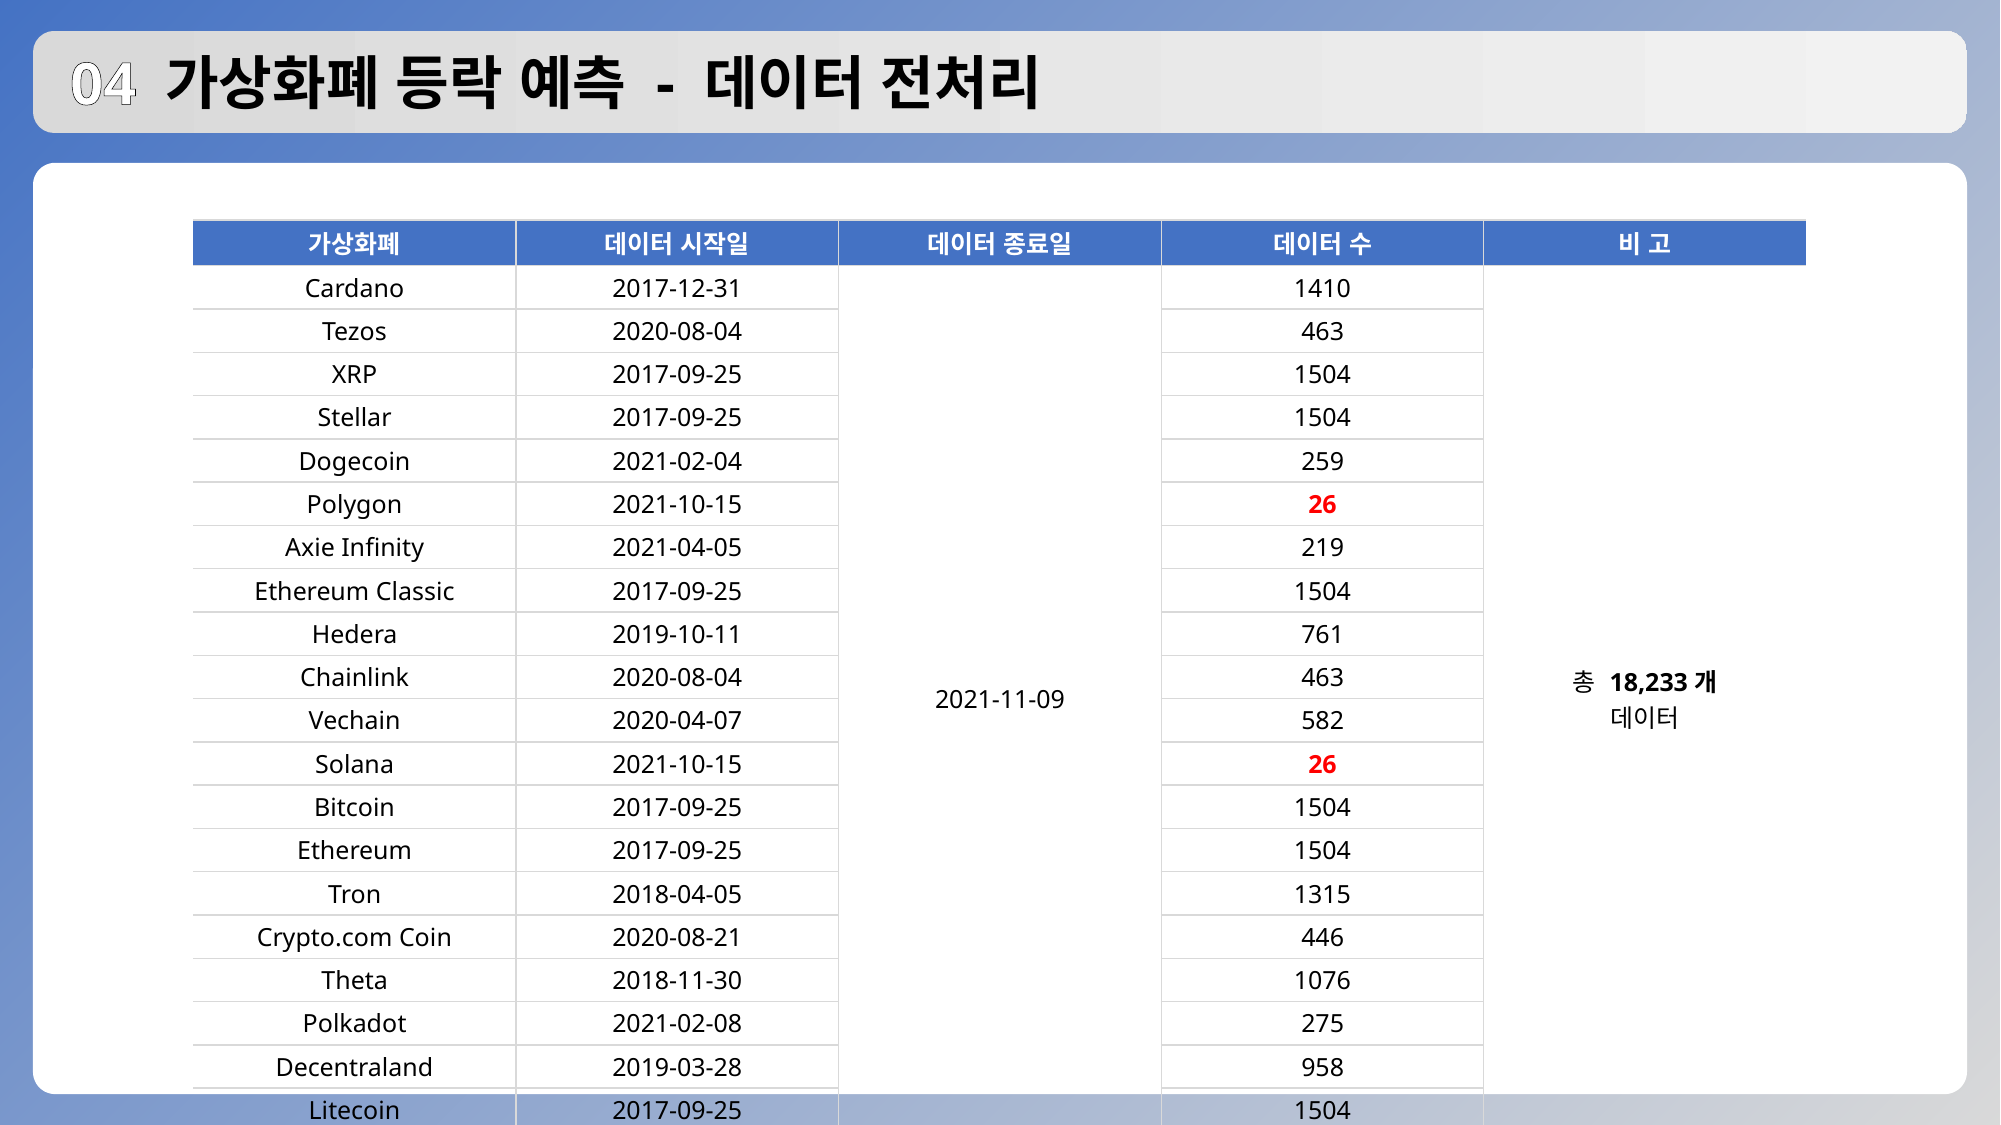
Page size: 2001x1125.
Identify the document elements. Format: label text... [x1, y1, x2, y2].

table_cell 2017-09-25 [517, 569, 838, 611]
table_cell 2019-03-28 [517, 1046, 838, 1087]
table_cell Axie Infinity [193, 526, 515, 568]
table_cell Bitcoin [193, 786, 515, 828]
table_cell 1504 [1162, 1089, 1483, 1125]
table_cell 2017-12-31 [517, 266, 838, 308]
table_cell Stellar [193, 396, 515, 438]
table_cell 2017-09-25 [517, 353, 838, 395]
table_cell Ethereum Classic [193, 569, 515, 611]
table_cell 2019-10-11 [517, 613, 838, 655]
table_cell 2021-02-08 [517, 1002, 838, 1044]
table_cell 1504 [1162, 569, 1483, 611]
table_cell Solana [193, 743, 515, 784]
table_cell 1504 [1162, 786, 1483, 828]
table_cell 2017-09-25 [517, 786, 838, 828]
table_cell 총 18,233개 데이터 [1484, 266, 1806, 1125]
table_cell Polygon [193, 483, 515, 525]
table_cell 2021-10-15 [517, 743, 838, 784]
table_cell 582 [1162, 699, 1483, 741]
table_cell 2018-04-05 [517, 872, 838, 914]
table_cell Tezos [193, 310, 515, 352]
table_cell 2021-04-05 [517, 526, 838, 568]
table_cell 2018-11-30 [517, 959, 838, 1001]
table_header 가상화폐 [193, 221, 515, 265]
table_cell Polkadot [193, 1002, 515, 1044]
title 04 가상화폐 등락 예측 - 데이터 전처리 [54, 34, 1780, 137]
table_cell XRP [193, 353, 515, 395]
table_cell Theta [193, 959, 515, 1001]
table_cell 259 [1162, 440, 1483, 481]
table_cell 2020-04-07 [517, 699, 838, 741]
table_cell 446 [1162, 916, 1483, 958]
table_cell Dogecoin [193, 440, 515, 481]
table_cell 2021-11-09 [839, 266, 1161, 1125]
table_cell 1504 [1162, 396, 1483, 438]
table_cell 2020-08-21 [517, 916, 838, 958]
table_header 비 고 [1484, 221, 1806, 265]
table_cell Vechain [193, 699, 515, 741]
table_cell 463 [1162, 656, 1483, 698]
table_cell Litecoin [193, 1089, 515, 1125]
table_header 데이터 시작일 [517, 221, 838, 265]
table_cell 26 [1162, 743, 1483, 784]
table_cell 2017-09-25 [517, 829, 838, 871]
table_cell 1504 [1162, 353, 1483, 395]
table_header 데이터 수 [1162, 221, 1483, 265]
table_cell Crypto.com Coin [193, 916, 515, 958]
table_cell 761 [1162, 613, 1483, 655]
table_cell 2021-10-15 [517, 483, 838, 525]
table_cell Decentraland [193, 1046, 515, 1087]
table_cell 2017-09-25 [517, 396, 838, 438]
table_cell 2020-08-04 [517, 656, 838, 698]
table_cell 463 [1162, 310, 1483, 352]
table_cell 1410 [1162, 266, 1483, 308]
table_cell Cardano [193, 266, 515, 308]
table_cell 958 [1162, 1046, 1483, 1087]
table_cell Chainlink [193, 656, 515, 698]
table_cell 1504 [1162, 829, 1483, 871]
table_cell Ethereum [193, 829, 515, 871]
table_cell 2021-02-04 [517, 440, 838, 481]
table_cell 2017-09-25 [517, 1089, 838, 1125]
table_header 데이터 종료일 [839, 221, 1161, 265]
table_cell 2020-08-04 [517, 310, 838, 352]
table_cell 1315 [1162, 872, 1483, 914]
table_cell Tron [193, 872, 515, 914]
table_cell 219 [1162, 526, 1483, 568]
table_cell 26 [1162, 483, 1483, 525]
table_cell Hedera [193, 613, 515, 655]
table_cell 275 [1162, 1002, 1483, 1044]
table_cell 1076 [1162, 959, 1483, 1001]
